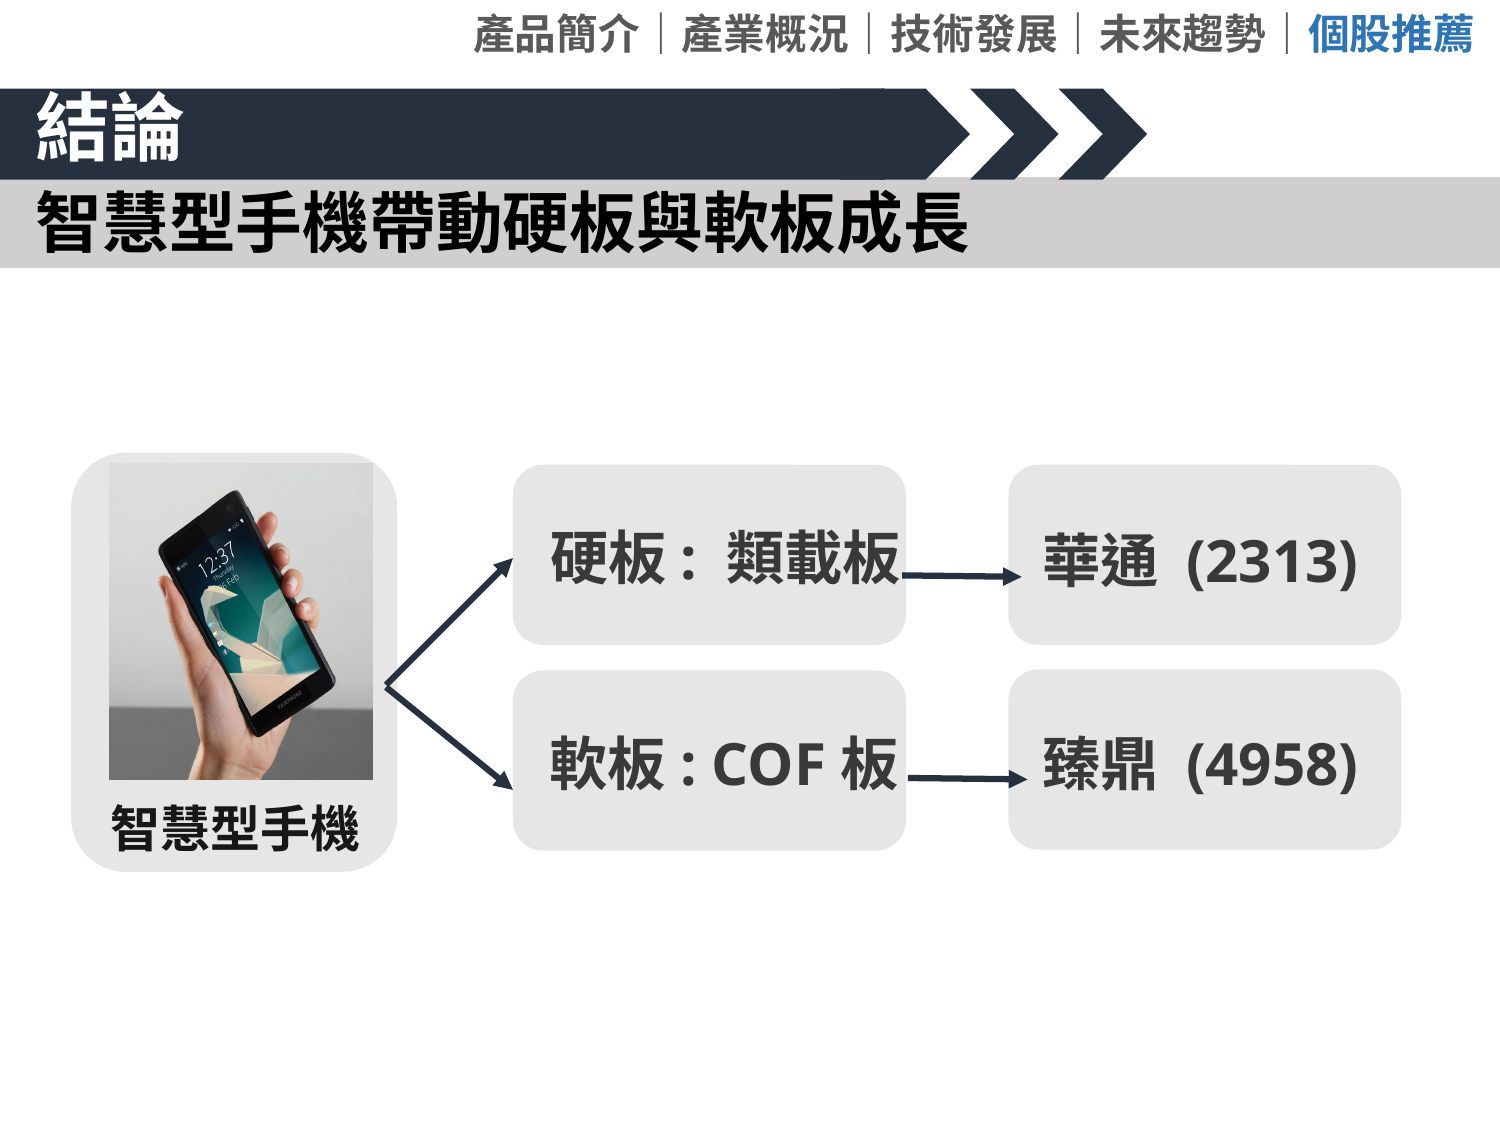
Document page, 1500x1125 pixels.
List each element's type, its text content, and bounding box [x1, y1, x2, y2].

text_box 臻鼎 (4958) [1027, 719, 1429, 805]
text_box [1007, 668, 1403, 777]
text_box 結論 [21, 73, 903, 178]
text_box [511, 669, 907, 852]
text_box [1007, 463, 1403, 646]
text_box [70, 451, 399, 864]
text_box 華通 (2313) [1027, 517, 1429, 602]
text_box 智慧型手機帶動硬板與軟板成長 [21, 173, 1469, 269]
text_box [97, 865, 371, 873]
picture [108, 463, 373, 780]
text_box 軟板: COF板 [534, 719, 937, 805]
text_box 硬板: 類載板 [535, 513, 937, 599]
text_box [386, 687, 513, 790]
text_box 智慧型手機 [95, 789, 386, 865]
text_box [511, 463, 907, 646]
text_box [386, 558, 513, 686]
text_box 產品簡介｜產業概況｜技術發展｜未來趨勢｜個股推薦 [458, 0, 1500, 65]
text_box [1007, 781, 1403, 851]
